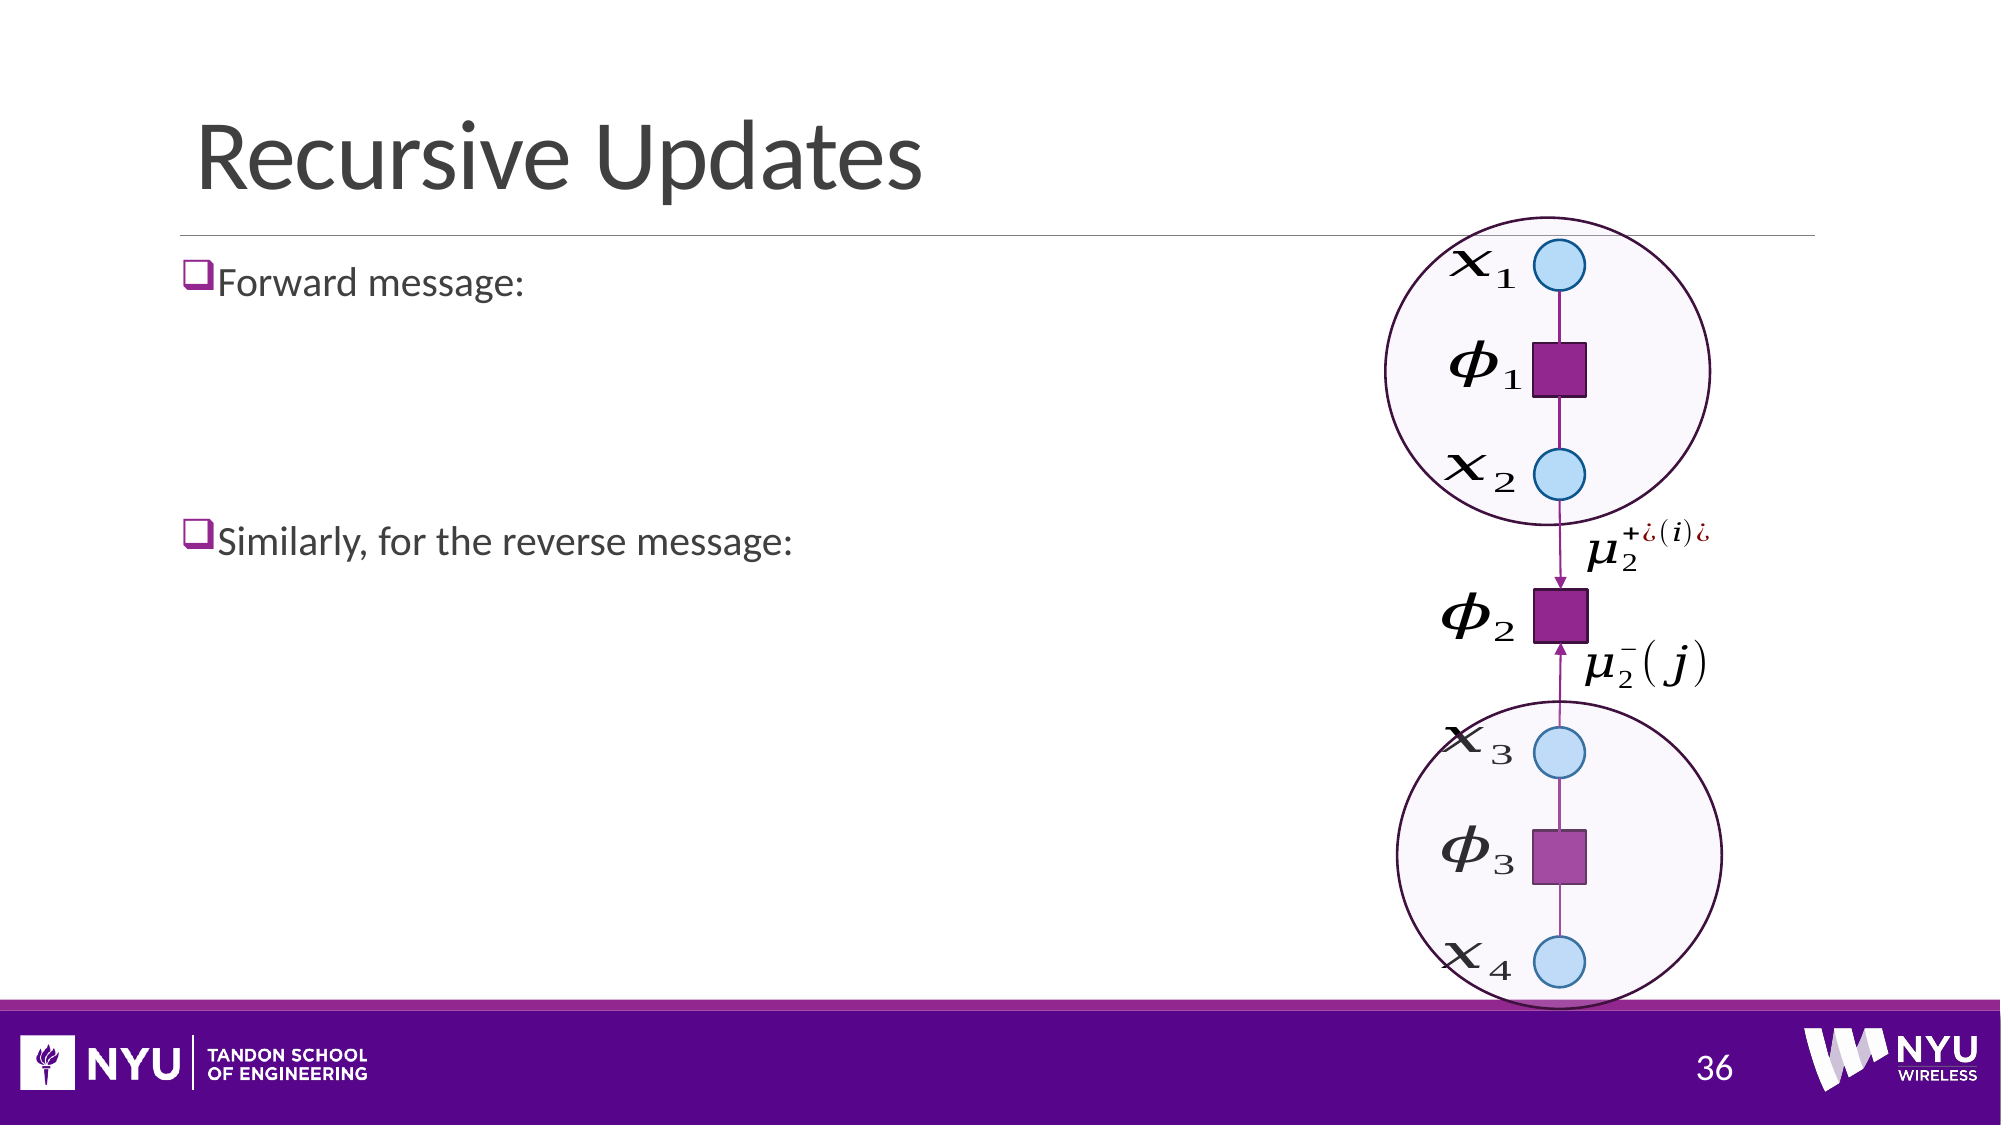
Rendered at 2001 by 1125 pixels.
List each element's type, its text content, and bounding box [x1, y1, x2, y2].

text_box [1532, 447, 1587, 501]
text_box [1532, 342, 1587, 398]
slide_number 36 [1533, 1035, 1749, 1096]
title Recursive Updates [180, 47, 1830, 218]
text_box [1384, 216, 1712, 527]
text_box [1395, 700, 1724, 1011]
text_box [1532, 238, 1587, 292]
text_box [1533, 588, 1589, 644]
